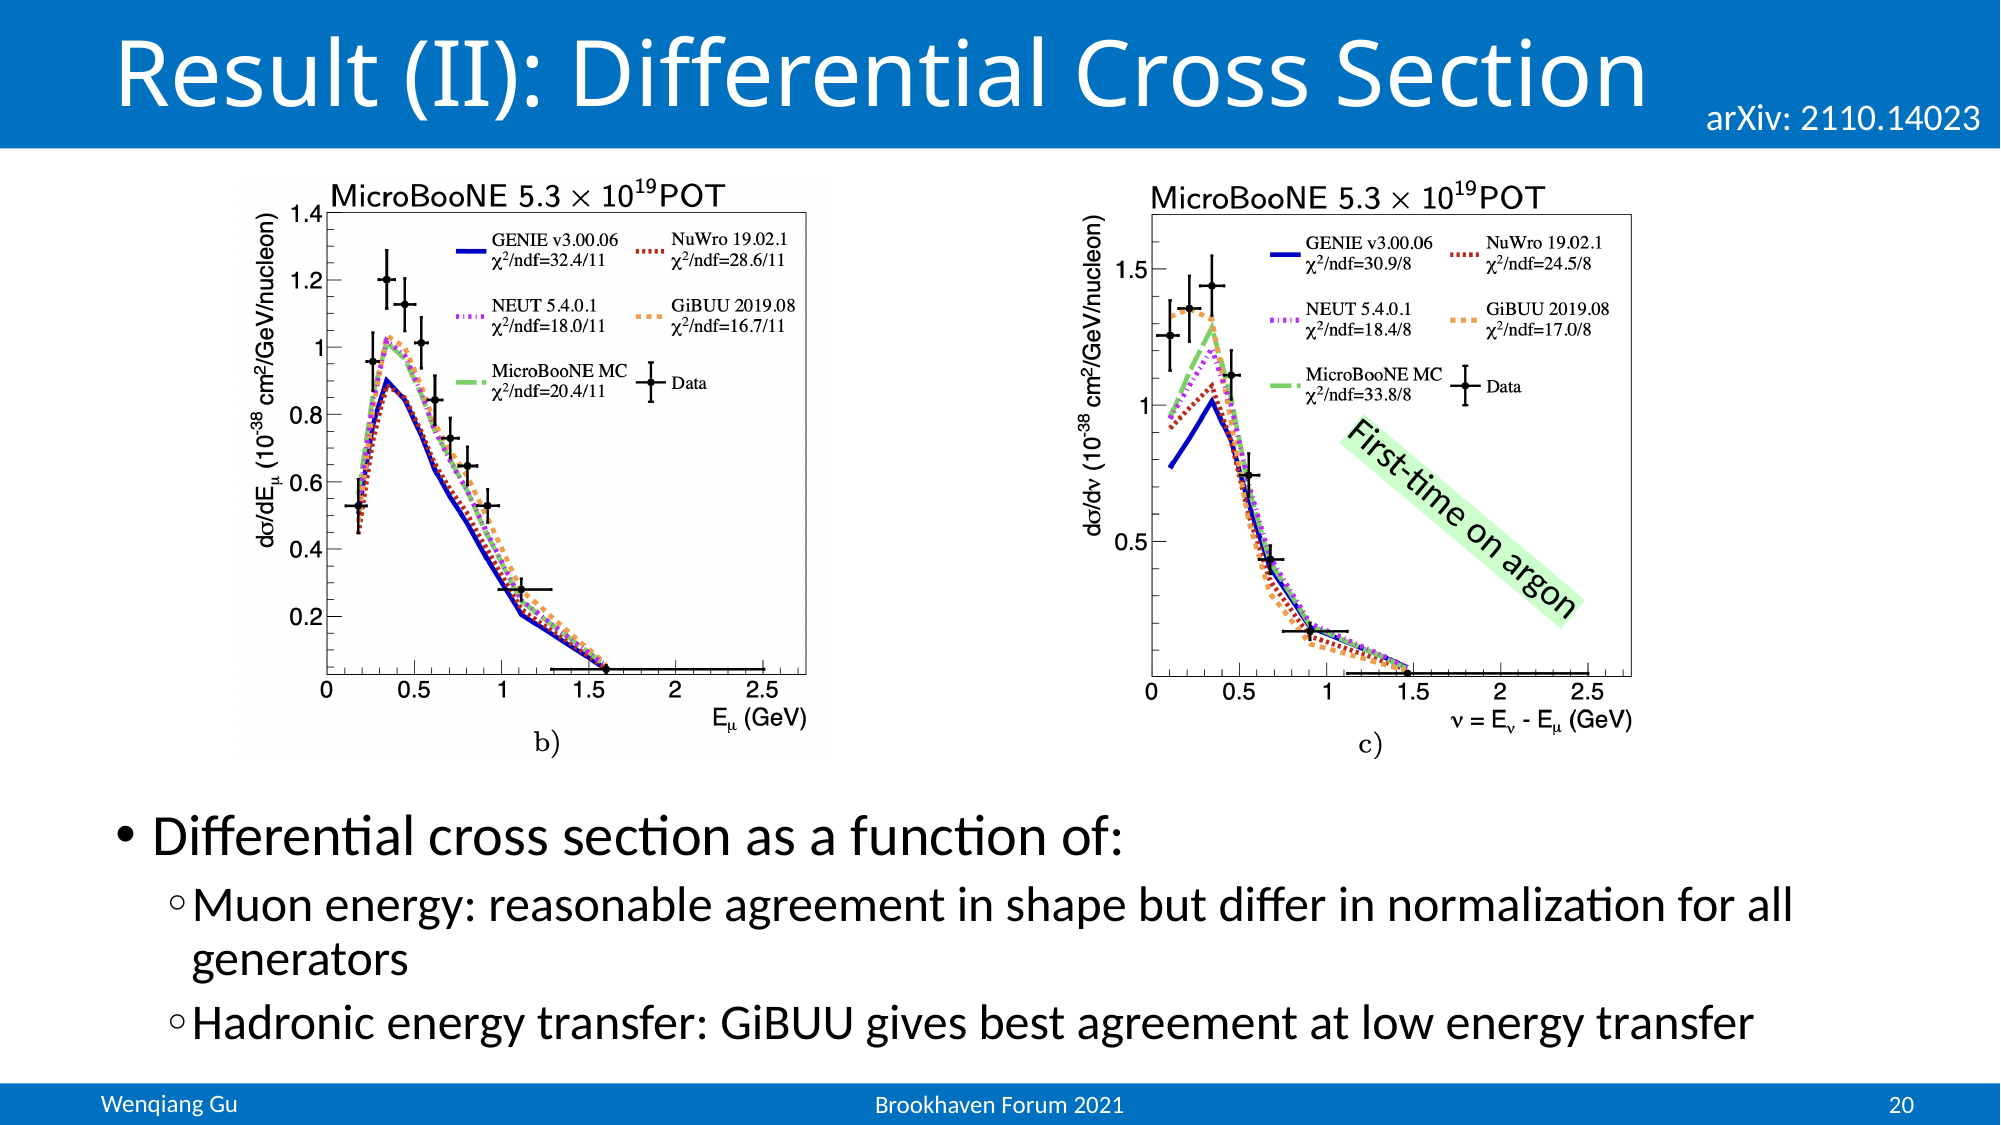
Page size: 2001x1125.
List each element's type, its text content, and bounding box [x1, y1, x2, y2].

slide_number 20 [1480, 1083, 1930, 1123]
text_box arXiv: 2110.14023 [1691, 85, 2000, 146]
title Result (II): Differential Cross Section [99, 19, 1901, 135]
picture [235, 173, 835, 759]
slide_number Wenqiang Gu [85, 1083, 573, 1123]
picture [1071, 173, 1671, 759]
footer Brookhaven Forum 2021 [662, 1085, 1338, 1123]
list Differential cross section as a function of: Muon energy: reasonable agreement in shape but differ in normalization for all generators Hadronic energy transfer: GiBUU gives best agreement at low energy transfer [100, 797, 1901, 1084]
